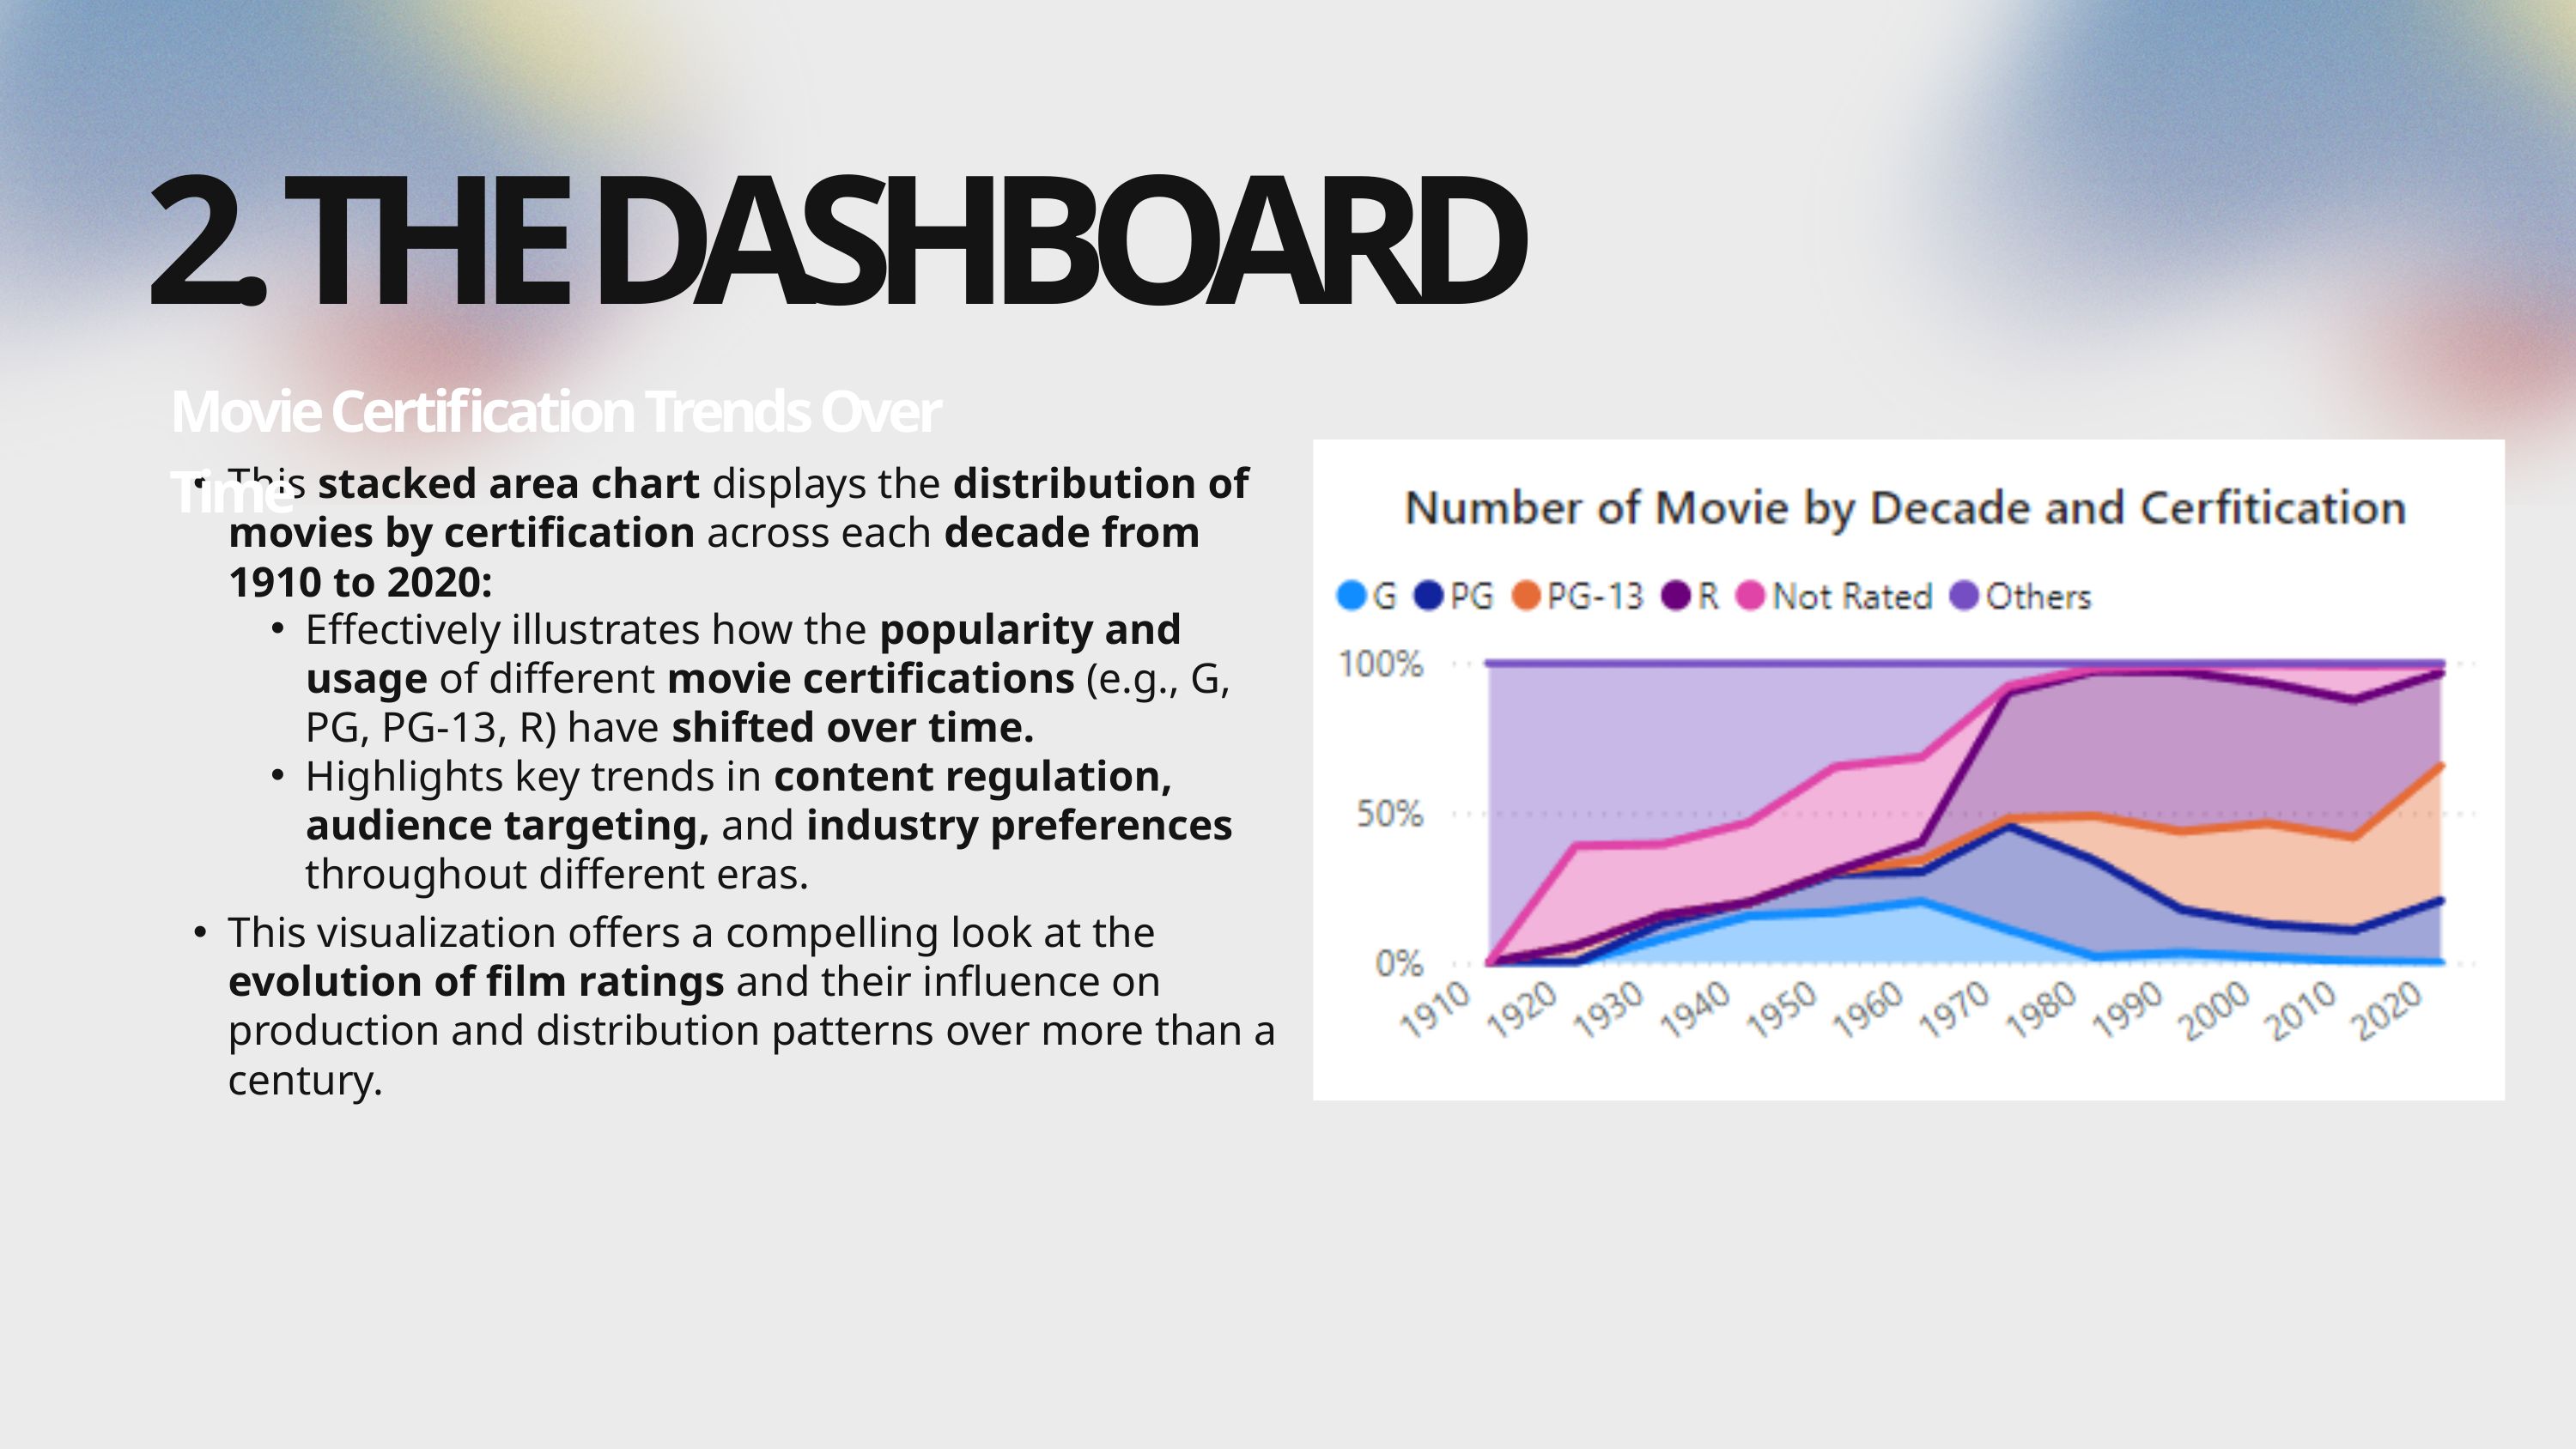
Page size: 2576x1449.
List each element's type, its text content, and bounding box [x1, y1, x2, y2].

text_box Movie Certification Trends Over Time [169, 362, 1043, 525]
text_box This stacked area chart displays the distribution of movies by certification across each decade from 1910 to 2020: [158, 458, 1288, 605]
text_box [1677, 0, 2576, 505]
text_box 2. THE DASHBOARD [144, 197, 2236, 341]
text_box [0, 0, 898, 505]
text_box Effectively illustrates how the popularity and usage of different movie certifications (e.g., G, PG, PG-13, R) have shifted over time. Highlights key trends in content regulation, audience targeting, and industry preferences throughout different eras. [235, 603, 1288, 897]
text_box [1313, 440, 2506, 1100]
text_box This visualization offers a compelling look at the evolution of film ratings and their influence on production and distribution patterns over more than a century. [158, 906, 1288, 1103]
